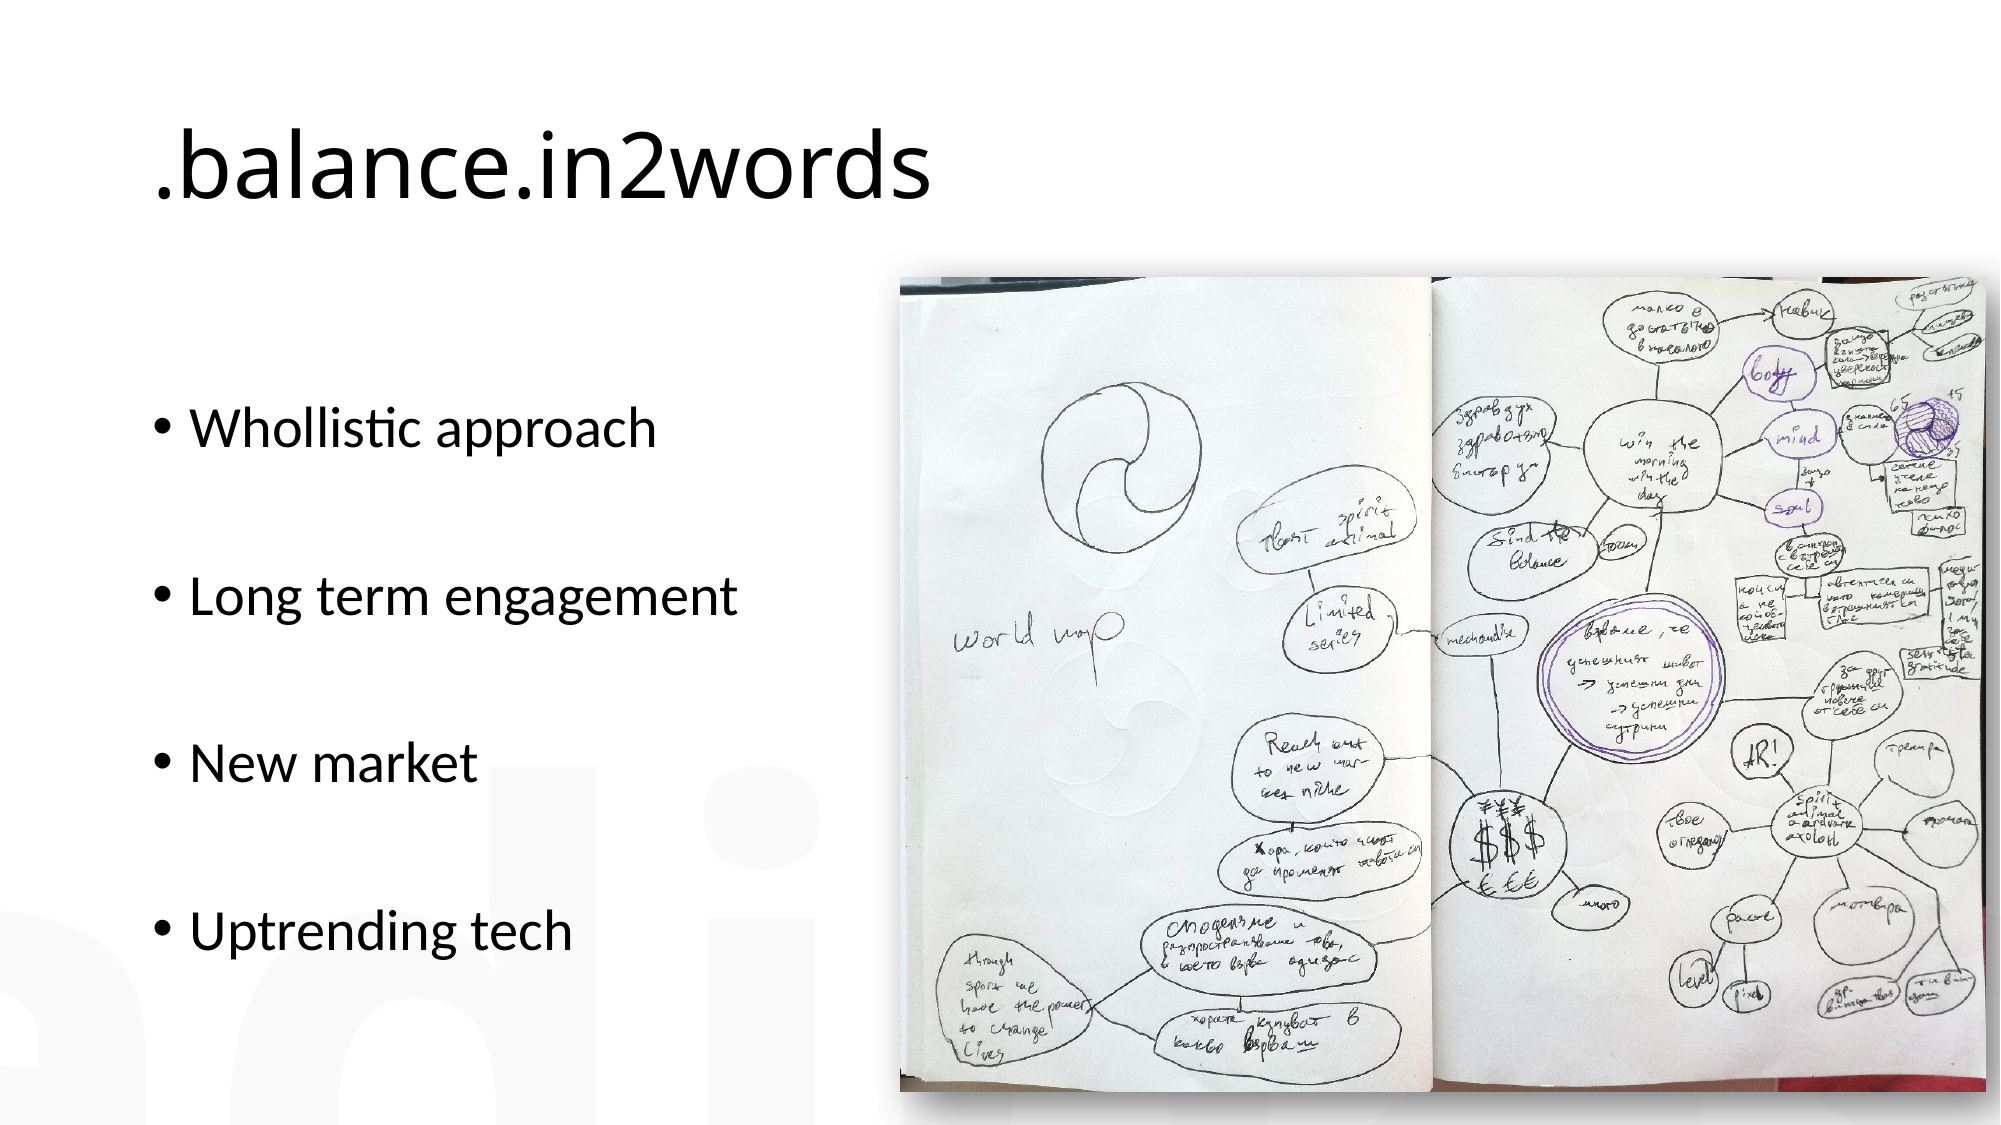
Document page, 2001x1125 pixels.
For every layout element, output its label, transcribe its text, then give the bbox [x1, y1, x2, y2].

title .balance.in2words [137, 59, 1863, 278]
text_box Whollistic approach Long term engagement New market Uptrending tech [137, 299, 1863, 1125]
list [899, 277, 1986, 1092]
